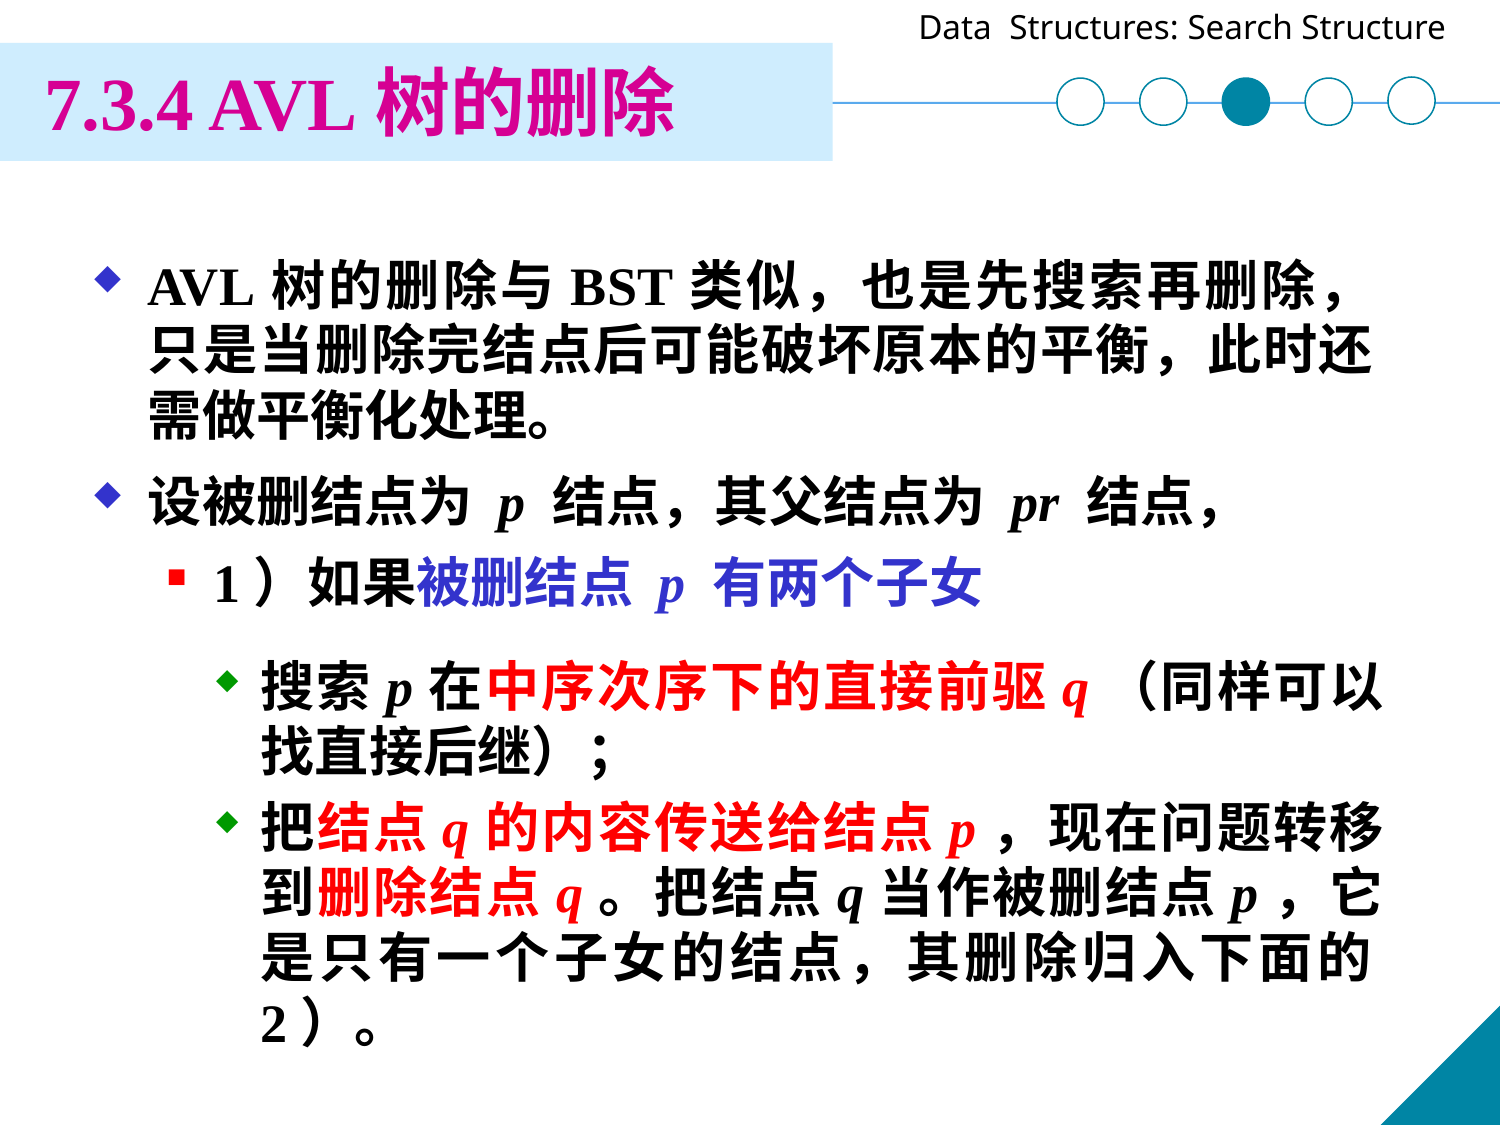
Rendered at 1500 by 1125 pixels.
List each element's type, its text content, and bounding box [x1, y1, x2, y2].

text_box 7.3.4 AVL树的删除 [29, 44, 774, 157]
text_box [1139, 78, 1187, 126]
text_box [1305, 78, 1353, 126]
text_box AVL树的删除与BST类似，也是先搜索再删除，只是当删除完结点后可能破坏原本的平衡，此时还需做平衡化处理。 设被删结点为 p 结点，其父结点为 pr 结点， 1）如果被删结点 p 有两个子女 [76, 243, 1388, 953]
text_box [1387, 77, 1436, 125]
text_box [1056, 78, 1105, 126]
text_box 搜索p在中序次序下的直接前驱q（同样可以找直接后继）； 把结点q的内容传送给结点p，现在问题转移到删除结点q。把结点q当作被删结点p，它是只有一个子女的结点，其删除归入下面的2）。 [123, 645, 1399, 1024]
text_box [1222, 78, 1270, 126]
